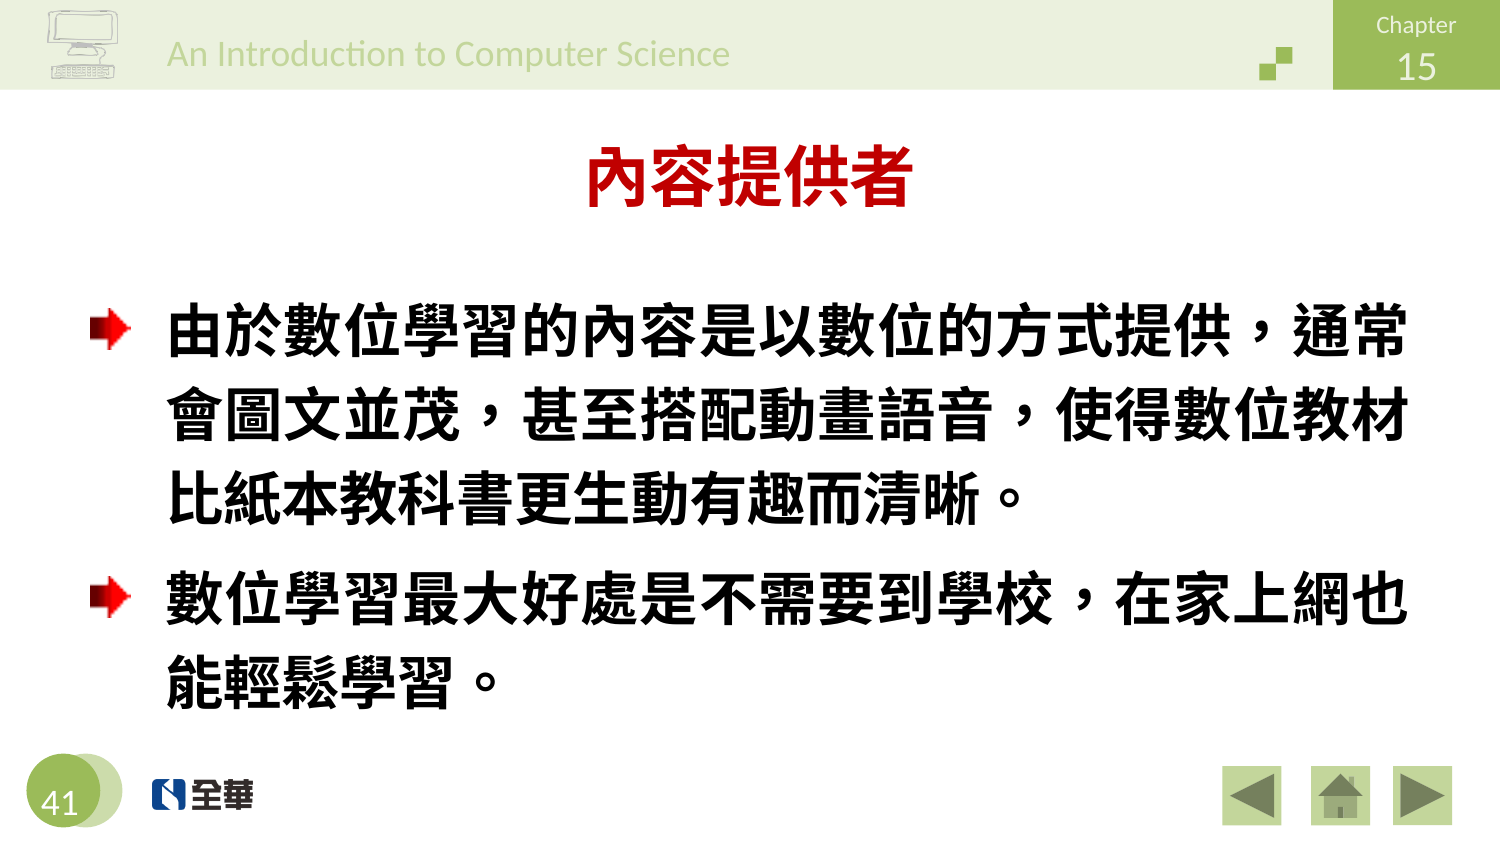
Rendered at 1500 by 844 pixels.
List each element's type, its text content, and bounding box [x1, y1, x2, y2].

picture [47, 10, 118, 79]
picture [152, 779, 253, 810]
picture [90, 308, 131, 350]
title 內容提供者 [75, 104, 1425, 245]
picture [90, 576, 131, 618]
list 由於數位學習的內容是以數位的方式提供，通常會圖文並茂，甚至搭配動畫語音，使得數位教材比紙本教科書更生動有趣而清晰。 數位學習最大好處是不需要到學校，在家上網也能輕鬆學習。 [75, 272, 1425, 754]
